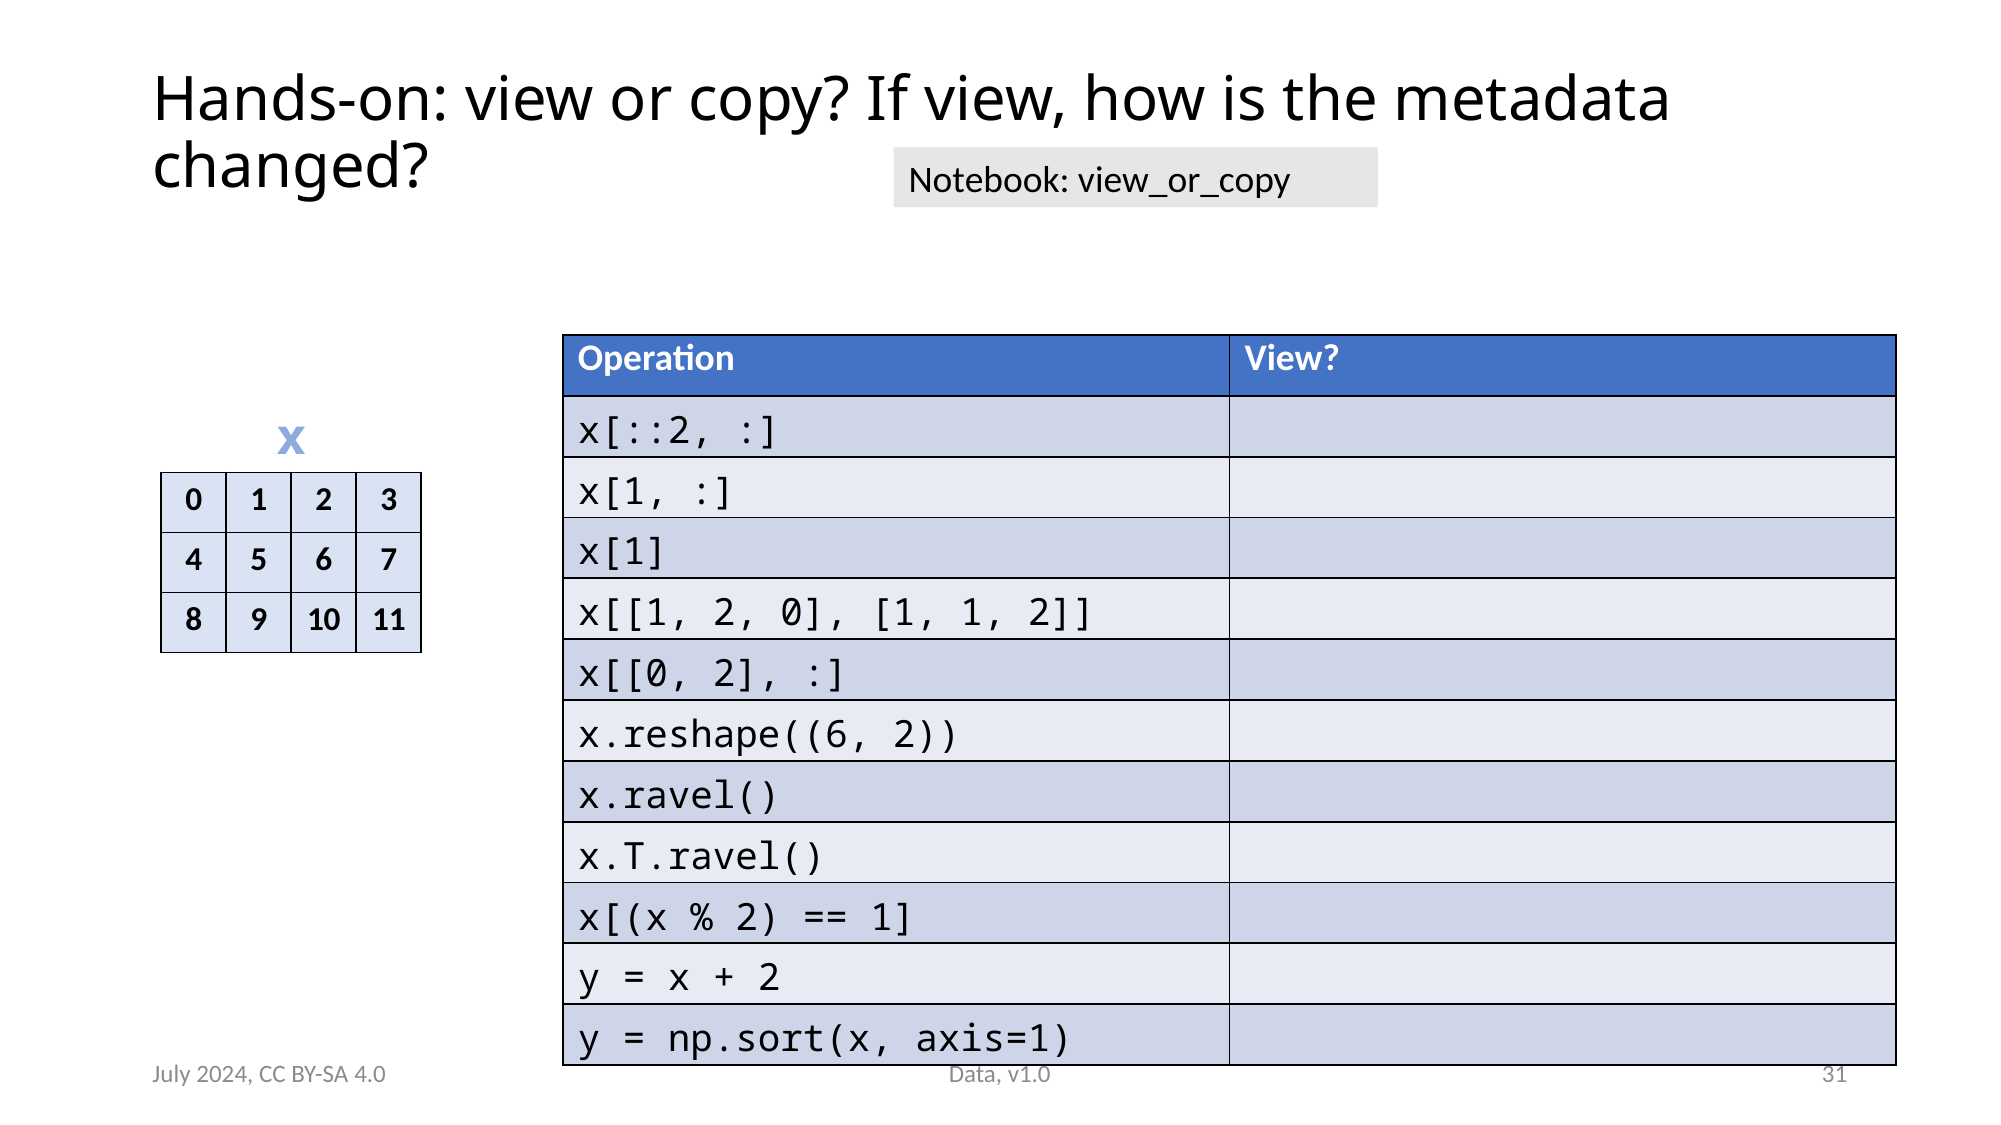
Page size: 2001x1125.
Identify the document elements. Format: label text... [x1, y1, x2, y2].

table_cell 8 [162, 593, 225, 652]
table_cell [1230, 762, 1895, 821]
table_cell x.ravel() [564, 762, 1229, 821]
table_header 0 [162, 473, 225, 532]
table_cell [1230, 640, 1895, 699]
table_cell [1230, 397, 1895, 456]
table_cell 10 [292, 593, 355, 652]
table_header 1 [227, 473, 290, 532]
table_cell y = x + 2 [564, 944, 1229, 1003]
table_cell 11 [357, 593, 420, 652]
table_cell x[::2, :] [564, 397, 1229, 456]
table_header Operation [564, 336, 1229, 395]
table_header View? [1230, 336, 1895, 395]
table_cell y = np.sort(x, axis=1) [564, 1005, 1229, 1064]
table_header 3 [357, 473, 420, 532]
table_cell 4 [162, 533, 225, 592]
table_cell x[[1, 2, 0], [1, 1, 2]] [564, 579, 1229, 638]
table_cell 6 [292, 533, 355, 592]
slide_number 31 [1412, 1066, 1863, 1103]
table_cell [1230, 883, 1895, 942]
table_cell [1230, 1005, 1895, 1064]
table_cell x[1, :] [564, 458, 1229, 517]
table_cell [1230, 458, 1895, 517]
table_cell x.T.ravel() [564, 823, 1229, 882]
table_cell 9 [227, 593, 290, 652]
table_cell [1230, 579, 1895, 638]
table_cell 7 [357, 533, 420, 592]
table_cell x.reshape((6, 2)) [564, 701, 1229, 760]
table_cell [1230, 823, 1895, 882]
table_cell 5 [227, 533, 290, 592]
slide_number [137, 1042, 588, 1103]
title Hands-on: view or copy? If view, how is the metadata changed? [137, 59, 1863, 209]
table_cell x[[0, 2], :] [564, 640, 1229, 699]
footer Data, v1.0 [662, 1066, 1338, 1103]
table_header 2 [292, 473, 355, 532]
table_cell [1230, 944, 1895, 1003]
table_cell [1230, 701, 1895, 760]
table_cell [1230, 518, 1895, 577]
table_cell x[1] [564, 518, 1229, 577]
text_box Notebook: view_or_copy [893, 147, 1378, 208]
table_cell x[(x % 2) == 1] [564, 883, 1229, 942]
text_box x [131, 396, 451, 472]
